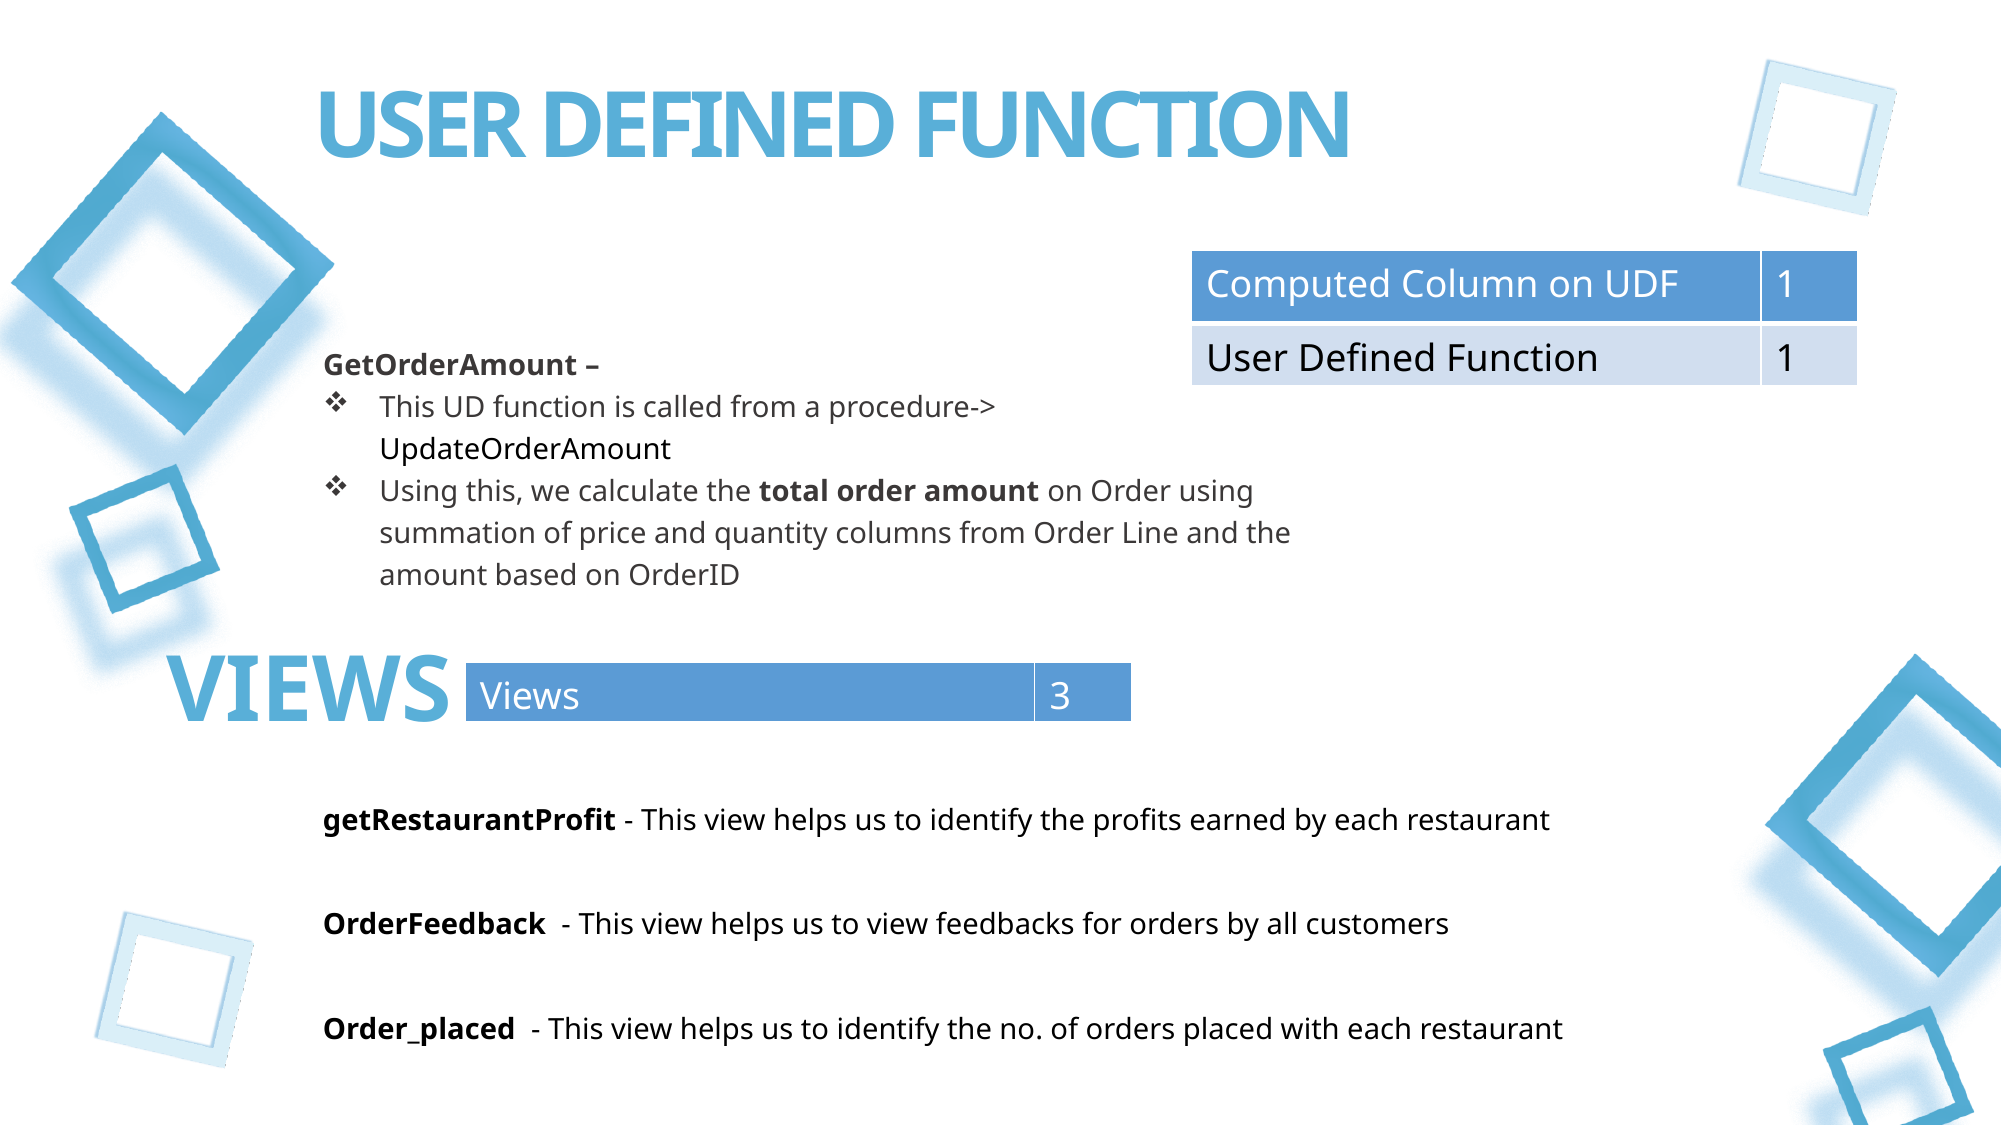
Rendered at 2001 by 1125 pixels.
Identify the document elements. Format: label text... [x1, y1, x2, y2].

table_header 3 [1035, 663, 1131, 721]
table_header 1 [1762, 251, 1857, 321]
table_header Computed Column on UDF [1192, 251, 1760, 321]
picture [1735, 57, 1897, 217]
picture [92, 909, 254, 1069]
text_box getRestaurantProfit - This view helps us to identify the profits earned by each restaurant OrderFeedback - This view helps us to view feedbacks for orders by all customers Order_placed - This view helps us to identify the no. of orders placed with each restaurant [322, 805, 1677, 1046]
picture [1686, 634, 2001, 1125]
table_cell 1 [1762, 326, 1857, 385]
text_box USER DEFINED FUNCTION [299, 58, 1372, 184]
text_box VIEWS [151, 645, 468, 748]
table_header Views [466, 663, 1034, 721]
text_box GetOrderAmount – This UD function is called from a procedure-> UpdateOrderAmount Using this, we calculate the total order amount on Order using summation of price and quantity columns from Order Line and the amount based on OrderID [492, 339, 1296, 592]
picture [0, 80, 528, 708]
table_cell User Defined Function [1192, 326, 1760, 385]
